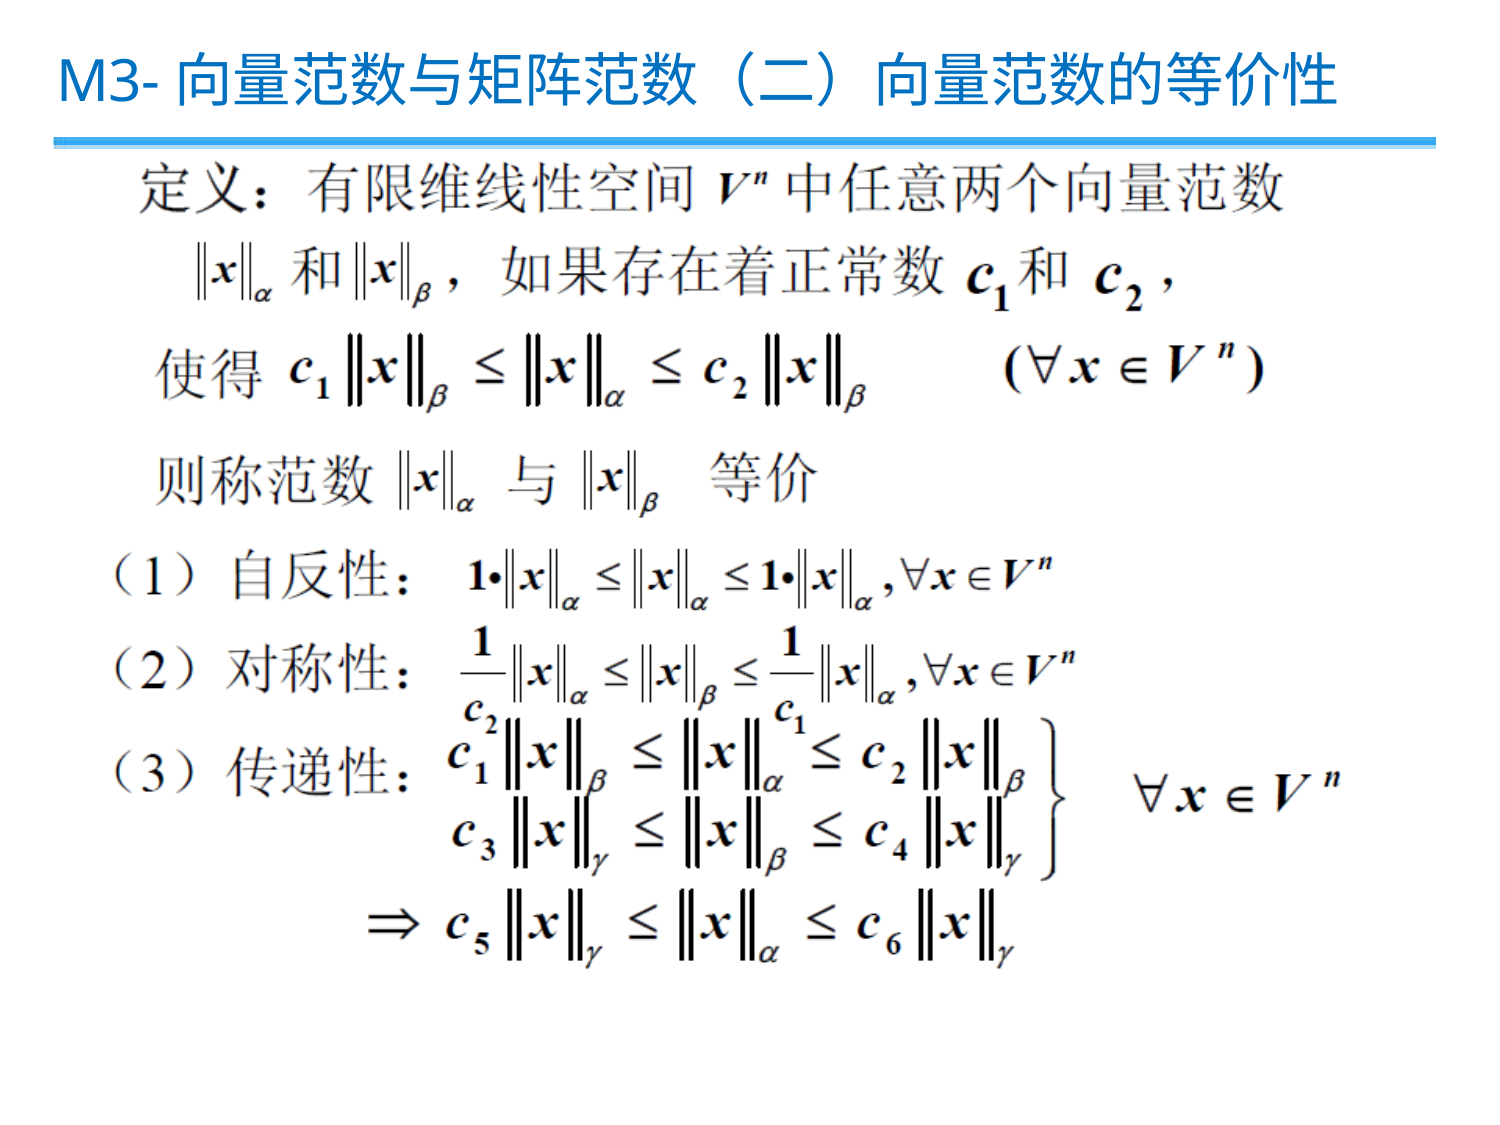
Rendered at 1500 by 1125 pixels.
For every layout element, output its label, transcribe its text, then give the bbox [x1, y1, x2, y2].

list M3-向量范数与矩阵范数（二）向量范数的等价性 [41, 31, 1459, 126]
picture [53, 137, 1436, 149]
picture [84, 150, 1416, 975]
